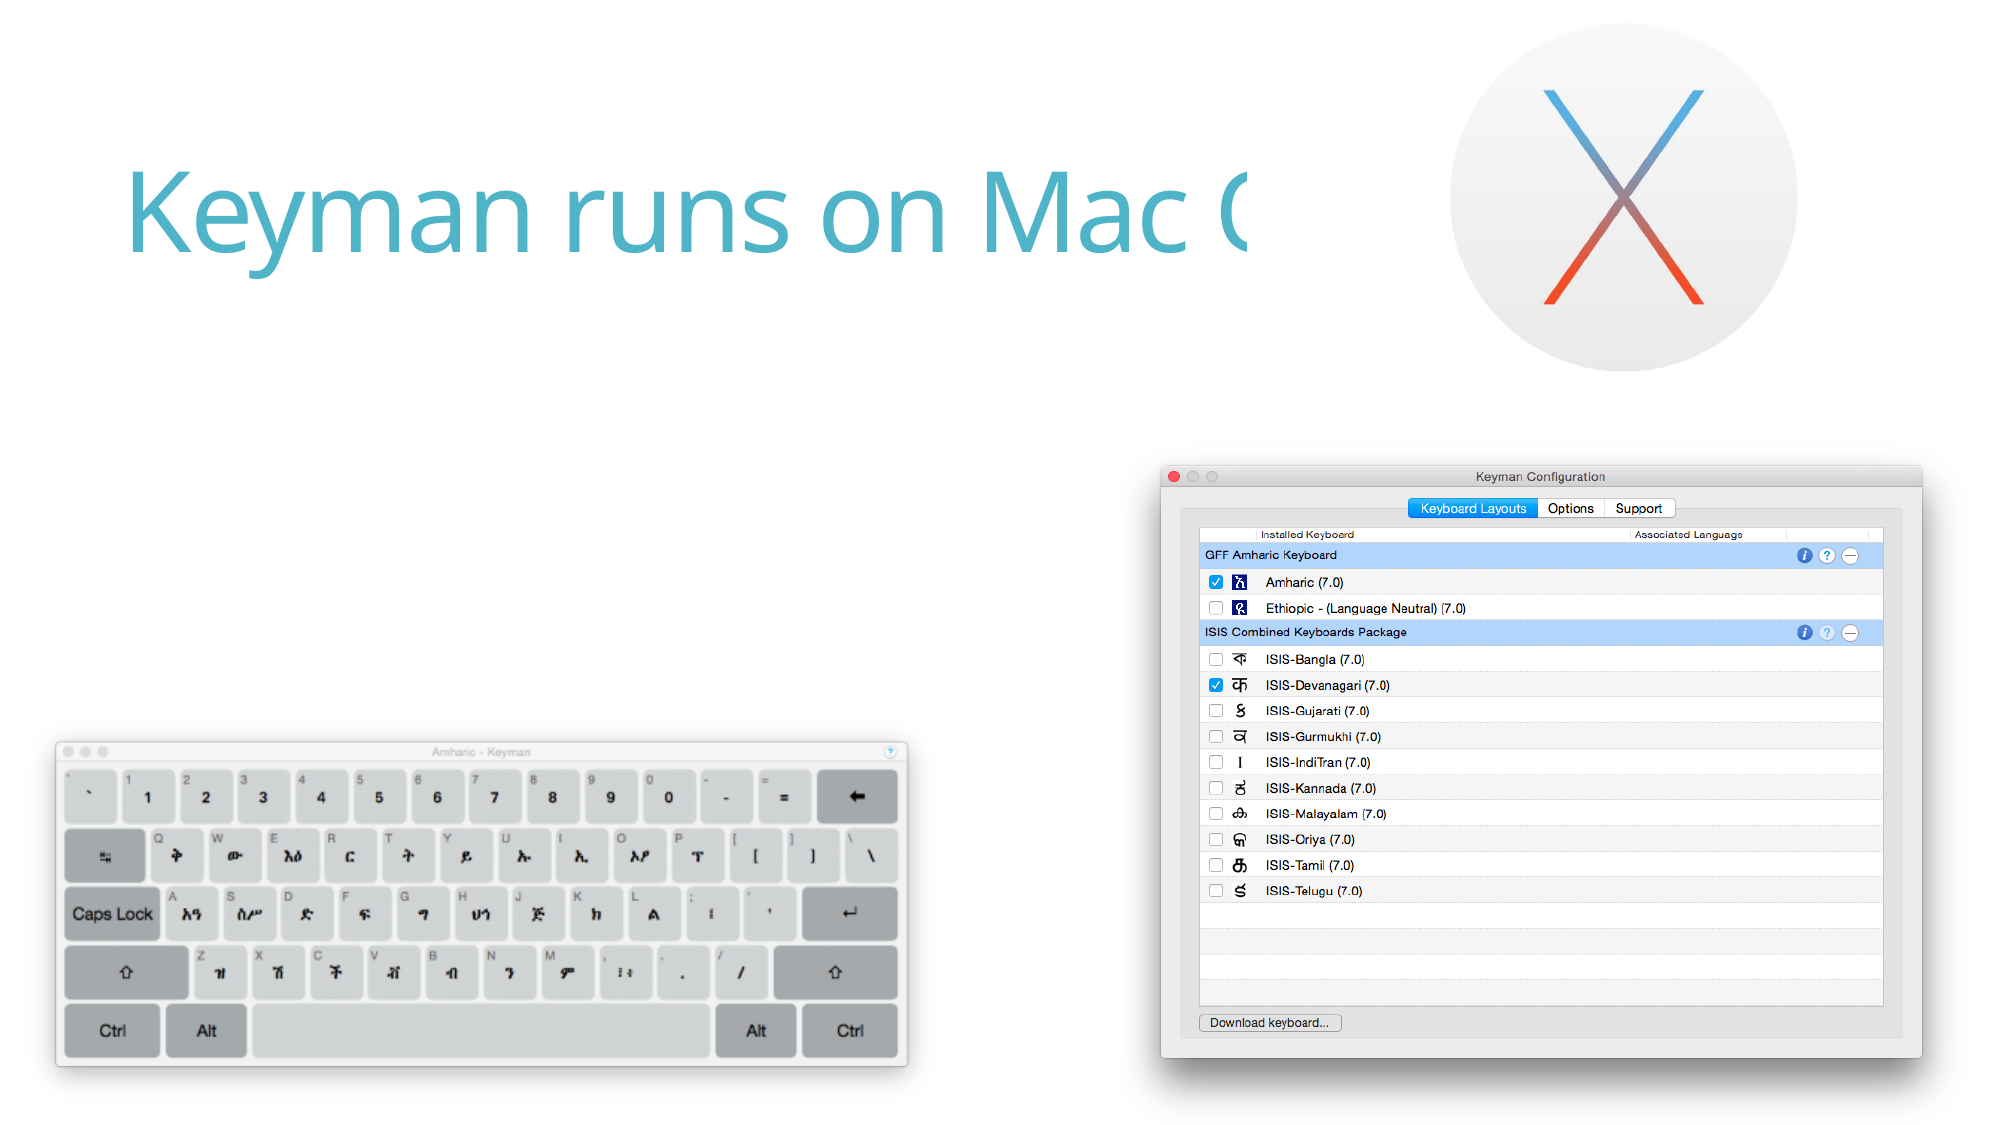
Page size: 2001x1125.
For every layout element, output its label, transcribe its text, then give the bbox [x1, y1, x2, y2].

picture [20, 713, 944, 1111]
picture [1107, 435, 1976, 1125]
title Keyman runs on Mac OS X [107, 81, 1247, 354]
picture [1247, 0, 2000, 396]
